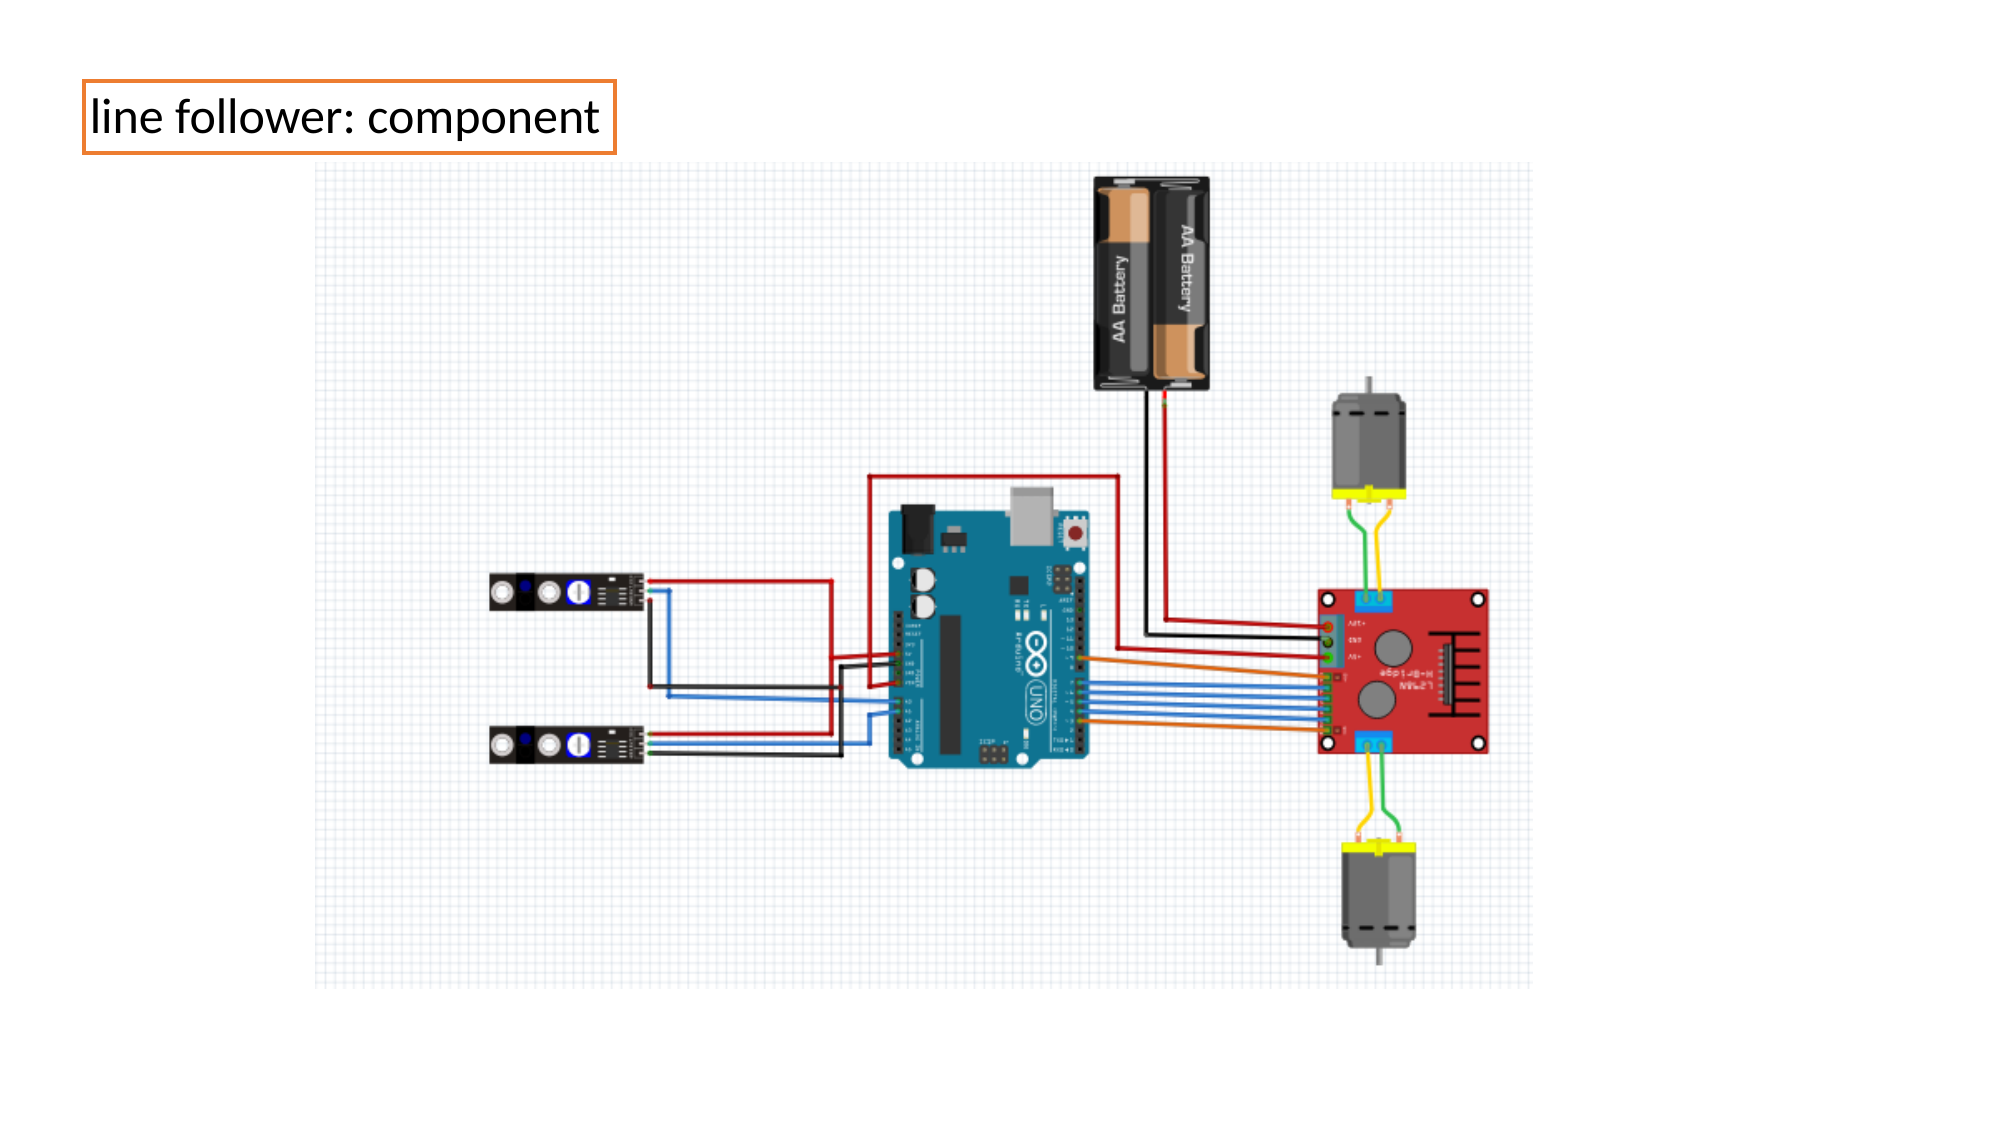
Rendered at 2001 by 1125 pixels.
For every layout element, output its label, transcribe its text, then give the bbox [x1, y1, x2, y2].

text_box line follower: component [74, 76, 622, 151]
picture [315, 161, 1533, 989]
